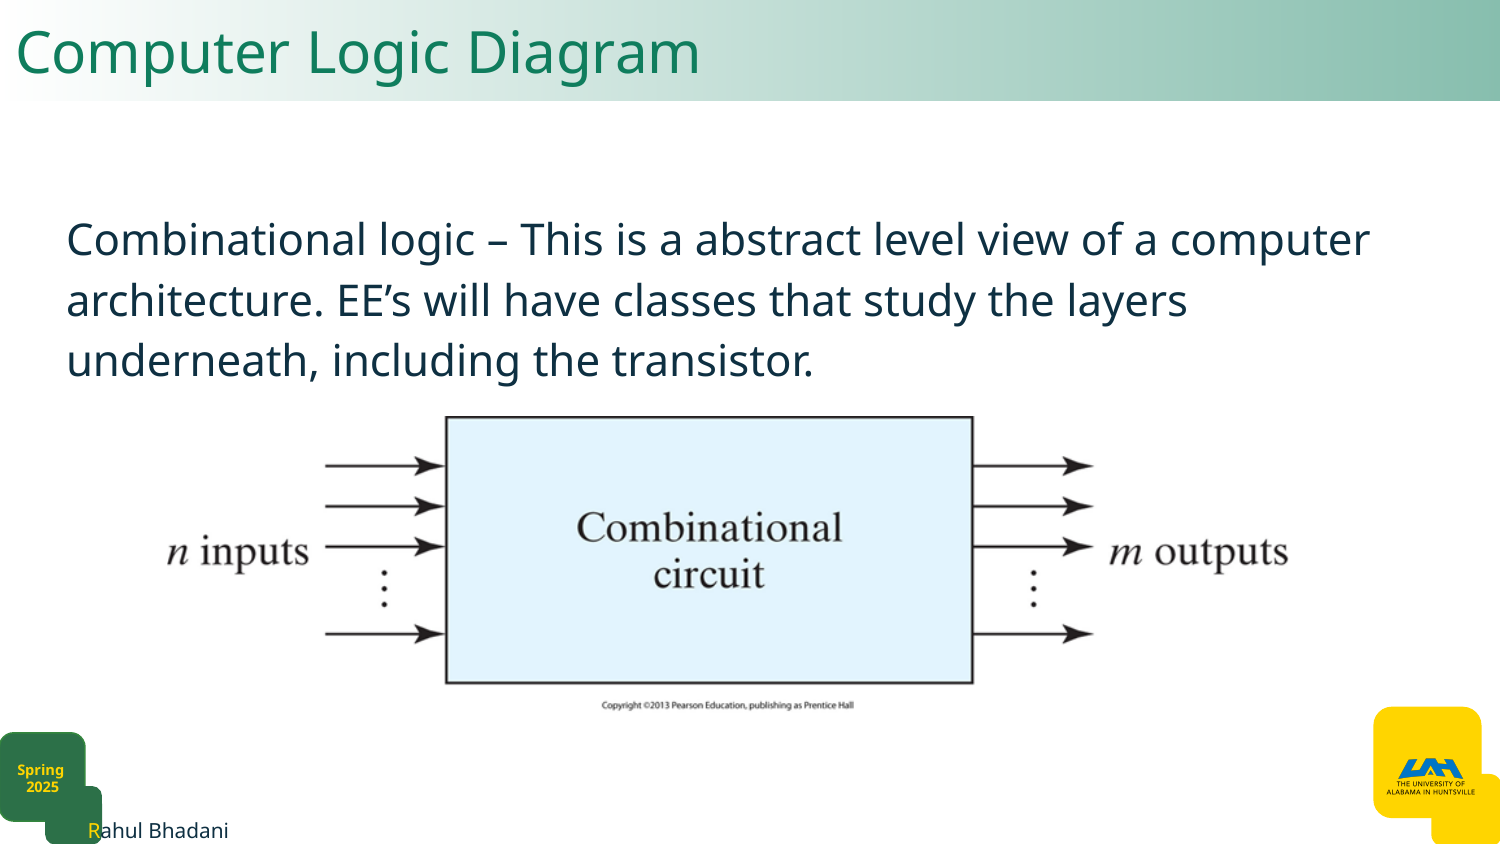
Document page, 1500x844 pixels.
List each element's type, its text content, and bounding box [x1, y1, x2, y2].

picture [167, 415, 1290, 728]
list Combinational logic – This is a abstract level view of a computer architecture. EE’s will have classes that study the layers underneath, including the transistor. [51, 189, 1449, 750]
picture [1386, 758, 1475, 795]
title Computer Logic Diagram [0, 0, 1500, 101]
